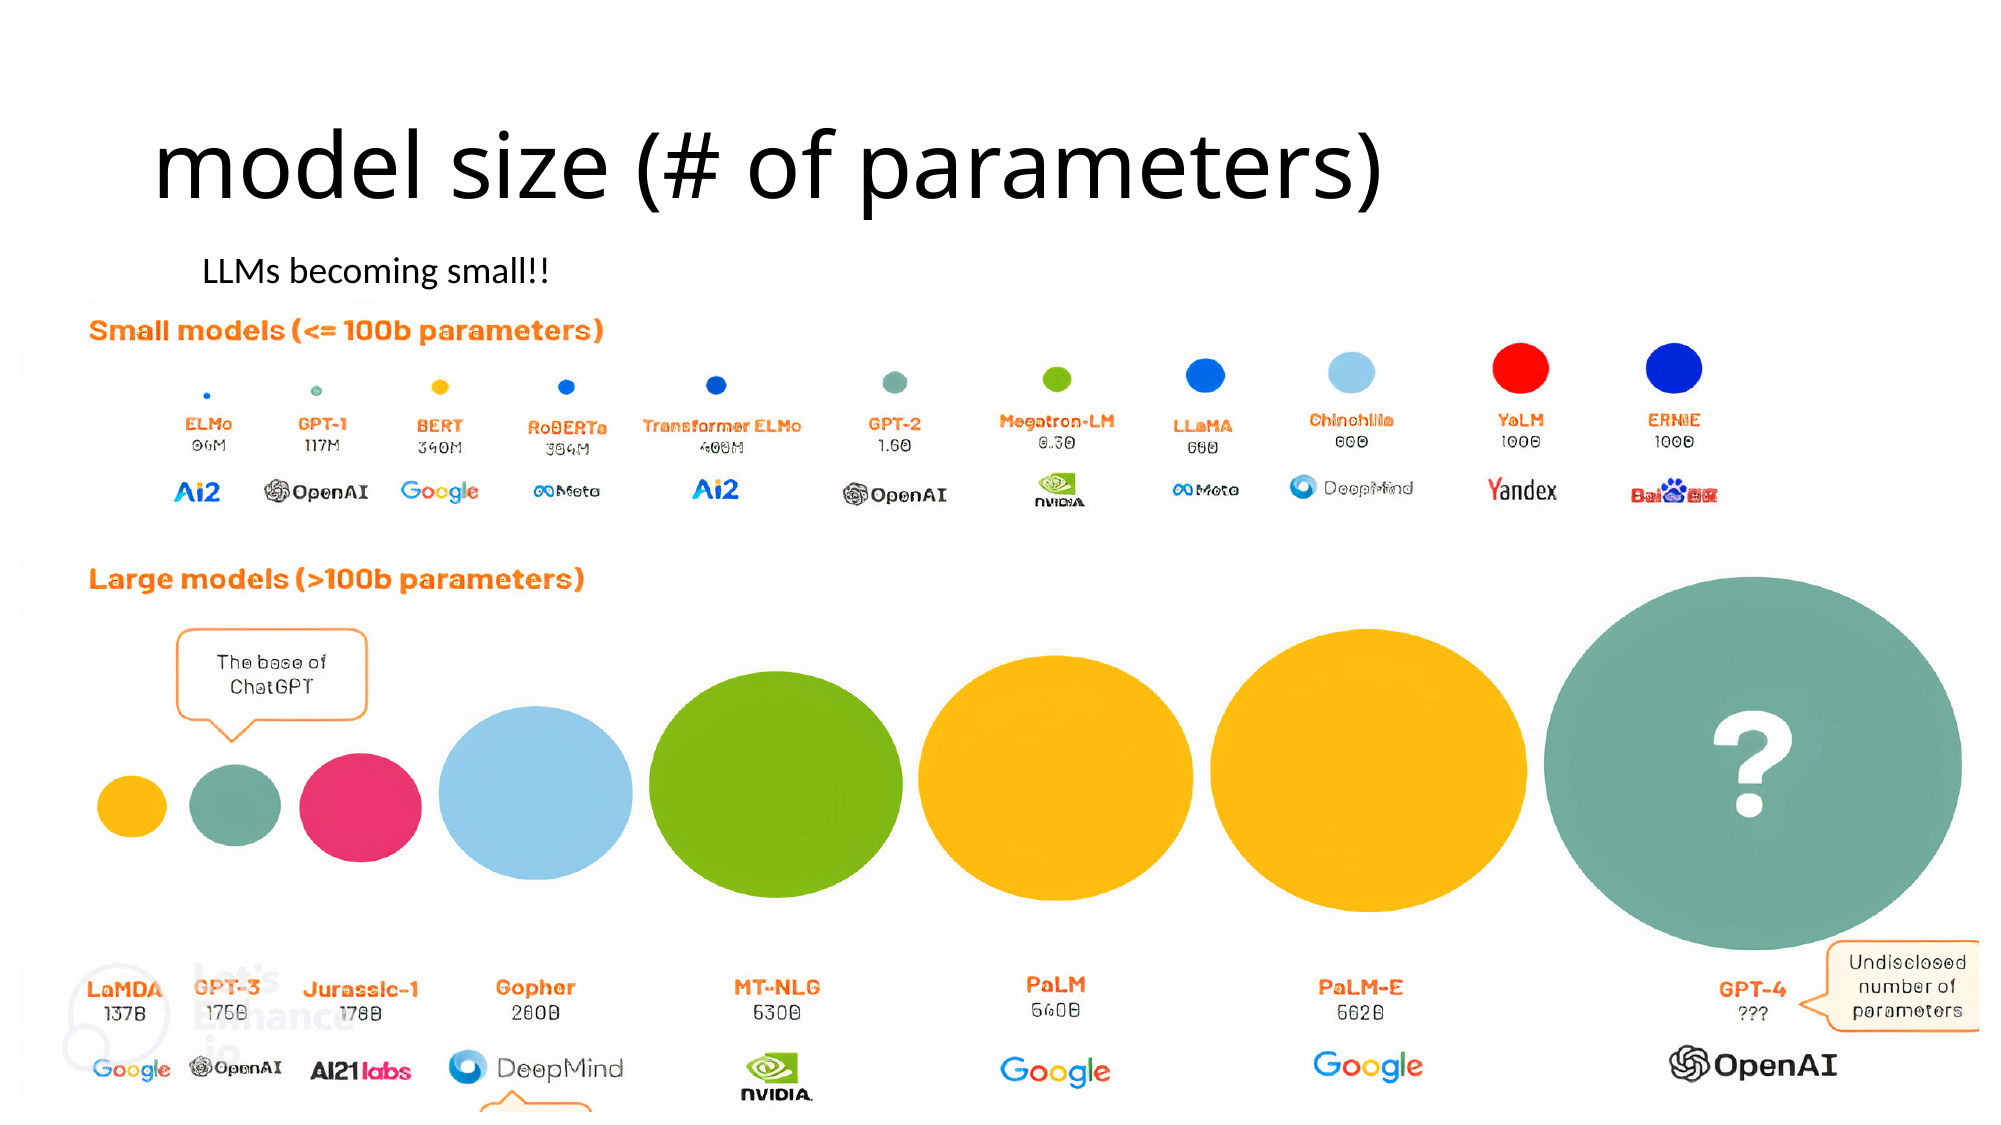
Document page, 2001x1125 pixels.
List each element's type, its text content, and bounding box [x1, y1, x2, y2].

title model size (# of parameters) [137, 59, 1863, 278]
text_box LLMs becoming small!! [187, 238, 855, 299]
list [20, 299, 1979, 1112]
